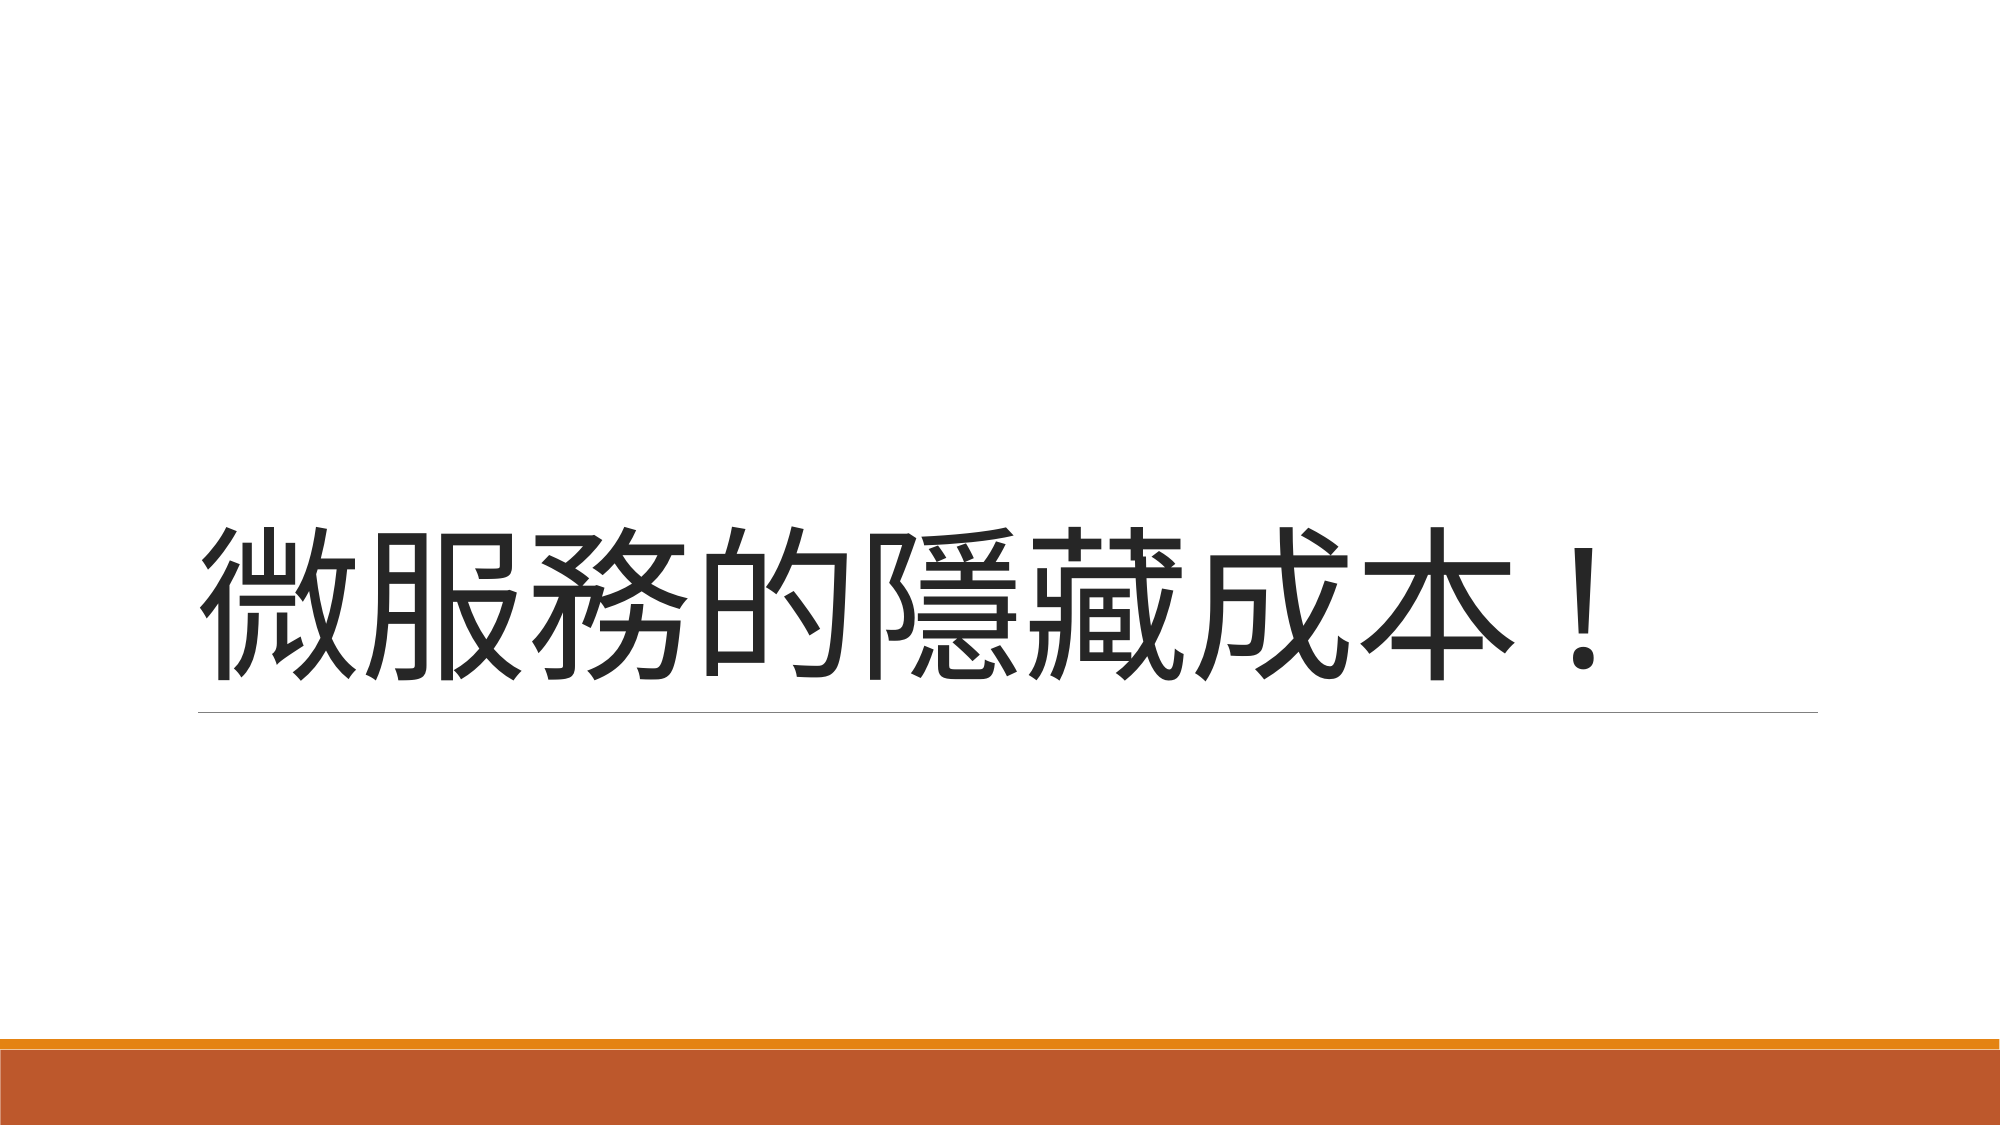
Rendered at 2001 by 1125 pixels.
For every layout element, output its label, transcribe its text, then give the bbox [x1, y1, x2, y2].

title 微服務的隱藏成本! [180, 124, 1830, 710]
